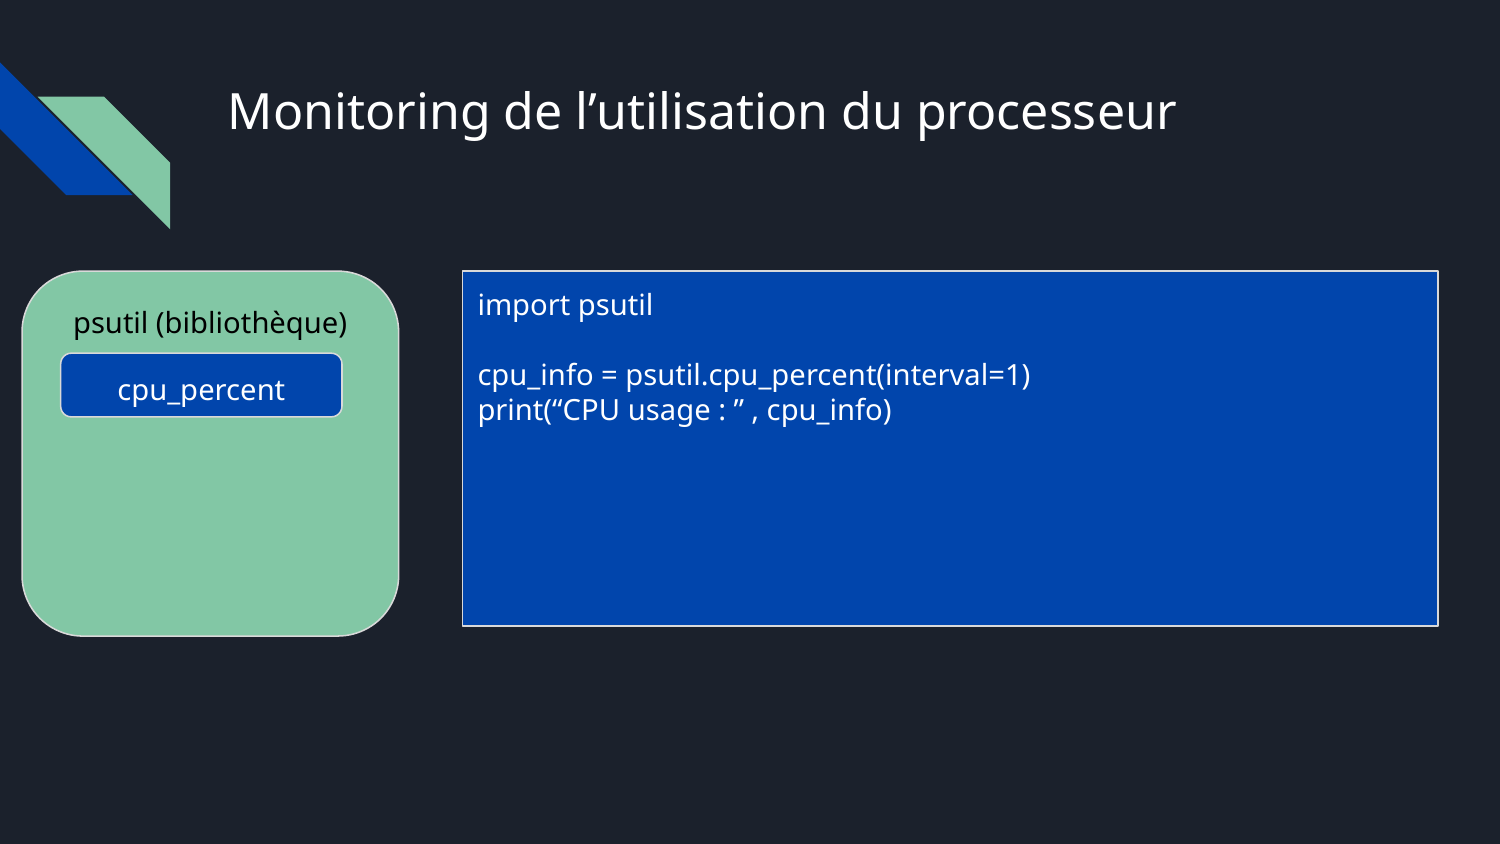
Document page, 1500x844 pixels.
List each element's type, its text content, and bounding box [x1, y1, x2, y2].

text_box psutil (bibliothèque) [22, 271, 399, 637]
text_box import psutil cpu_info = psutil.cpu_percent(interval=1) print(“CPU usage : ” , cpu_info) [462, 271, 1438, 626]
text_box cpu_percent [60, 353, 342, 417]
title Monitoring de l’utilisation du processeur [212, 64, 1368, 215]
